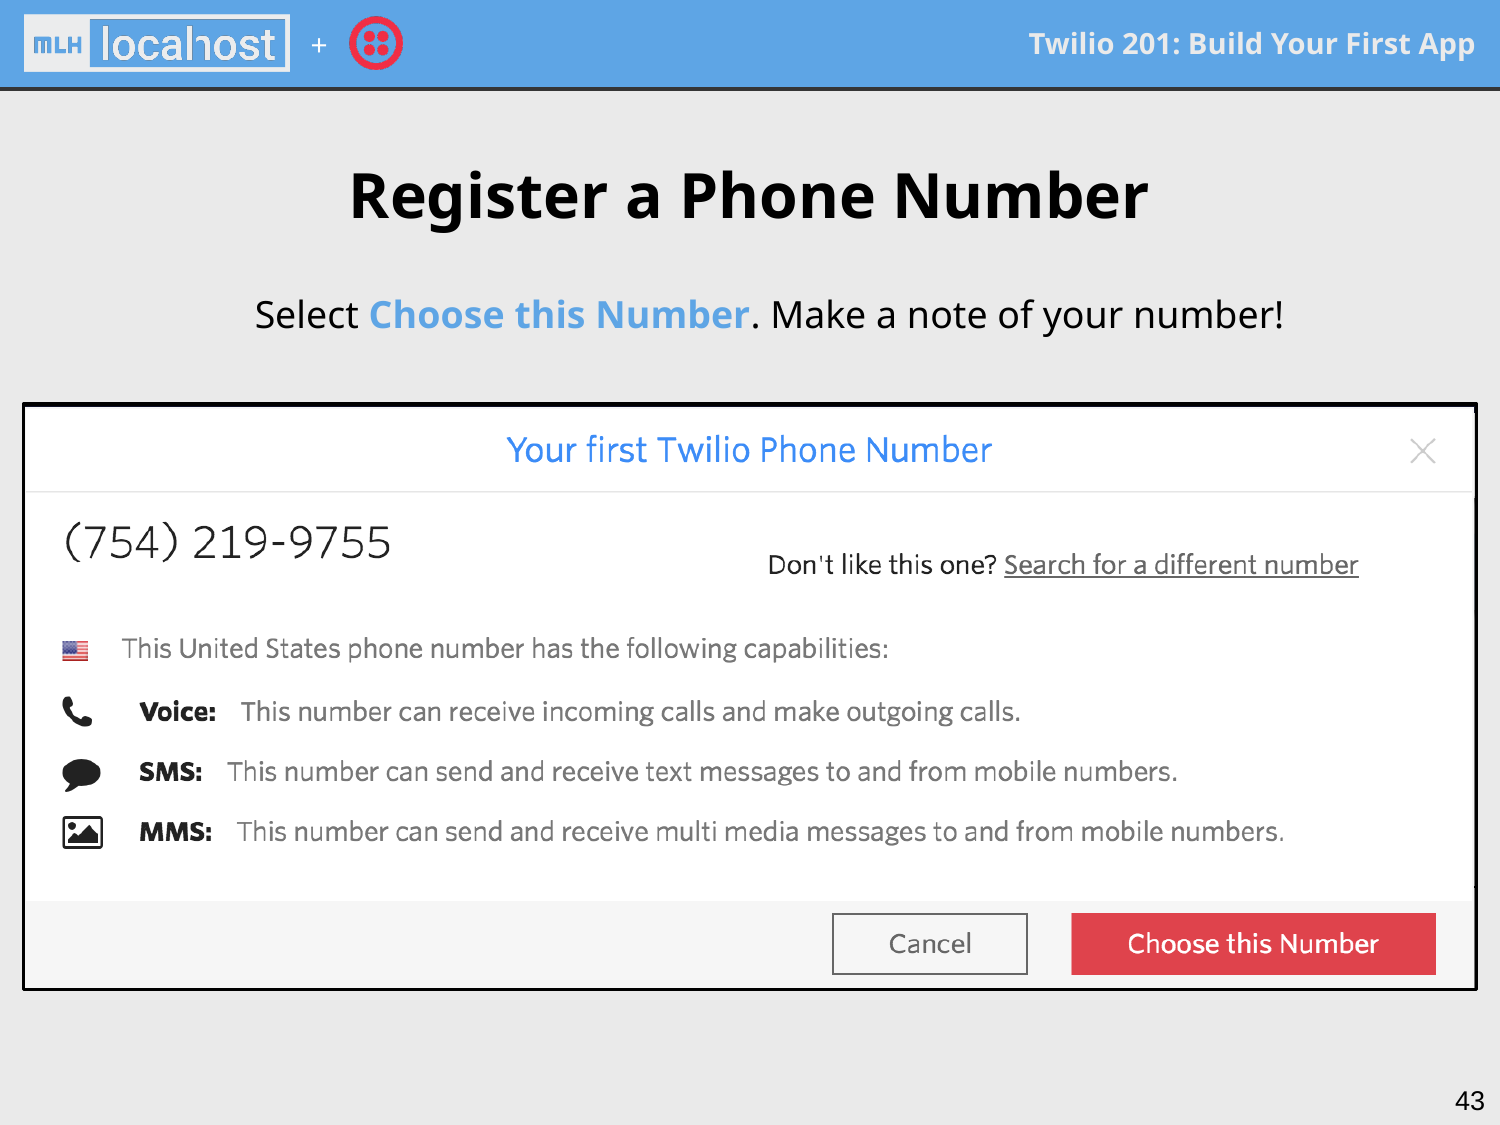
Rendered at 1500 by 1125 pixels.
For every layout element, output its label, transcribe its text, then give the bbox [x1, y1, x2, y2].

title Register a Phone Number [147, 129, 1352, 257]
picture [24, 405, 1476, 989]
picture [24, 14, 290, 72]
list Select Choose this Number. Make a note of your number! [108, 271, 1432, 357]
picture [347, 14, 405, 72]
